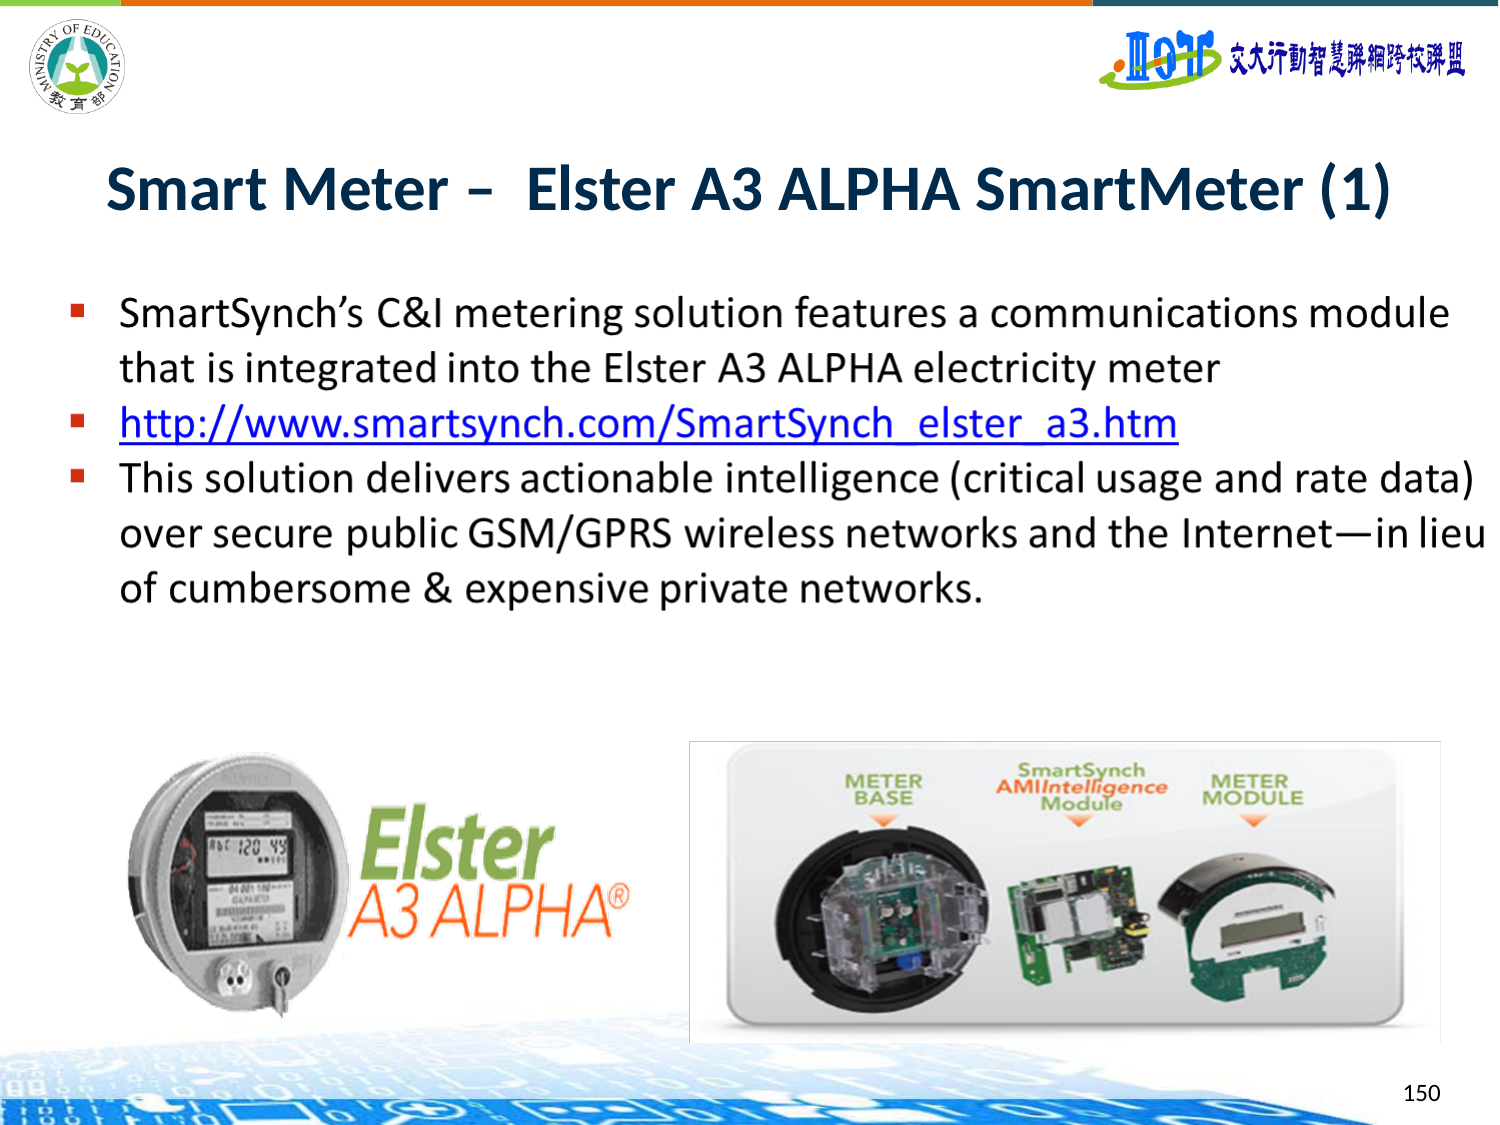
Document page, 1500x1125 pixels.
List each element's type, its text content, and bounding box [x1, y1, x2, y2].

title Smart Meter – Elster A3 ALPHA SmartMeter (1) [75, 101, 1425, 268]
picture [1099, 30, 1465, 90]
slide_number 150 [1387, 1069, 1484, 1125]
picture [29, 19, 125, 114]
picture [0, 270, 1500, 1125]
